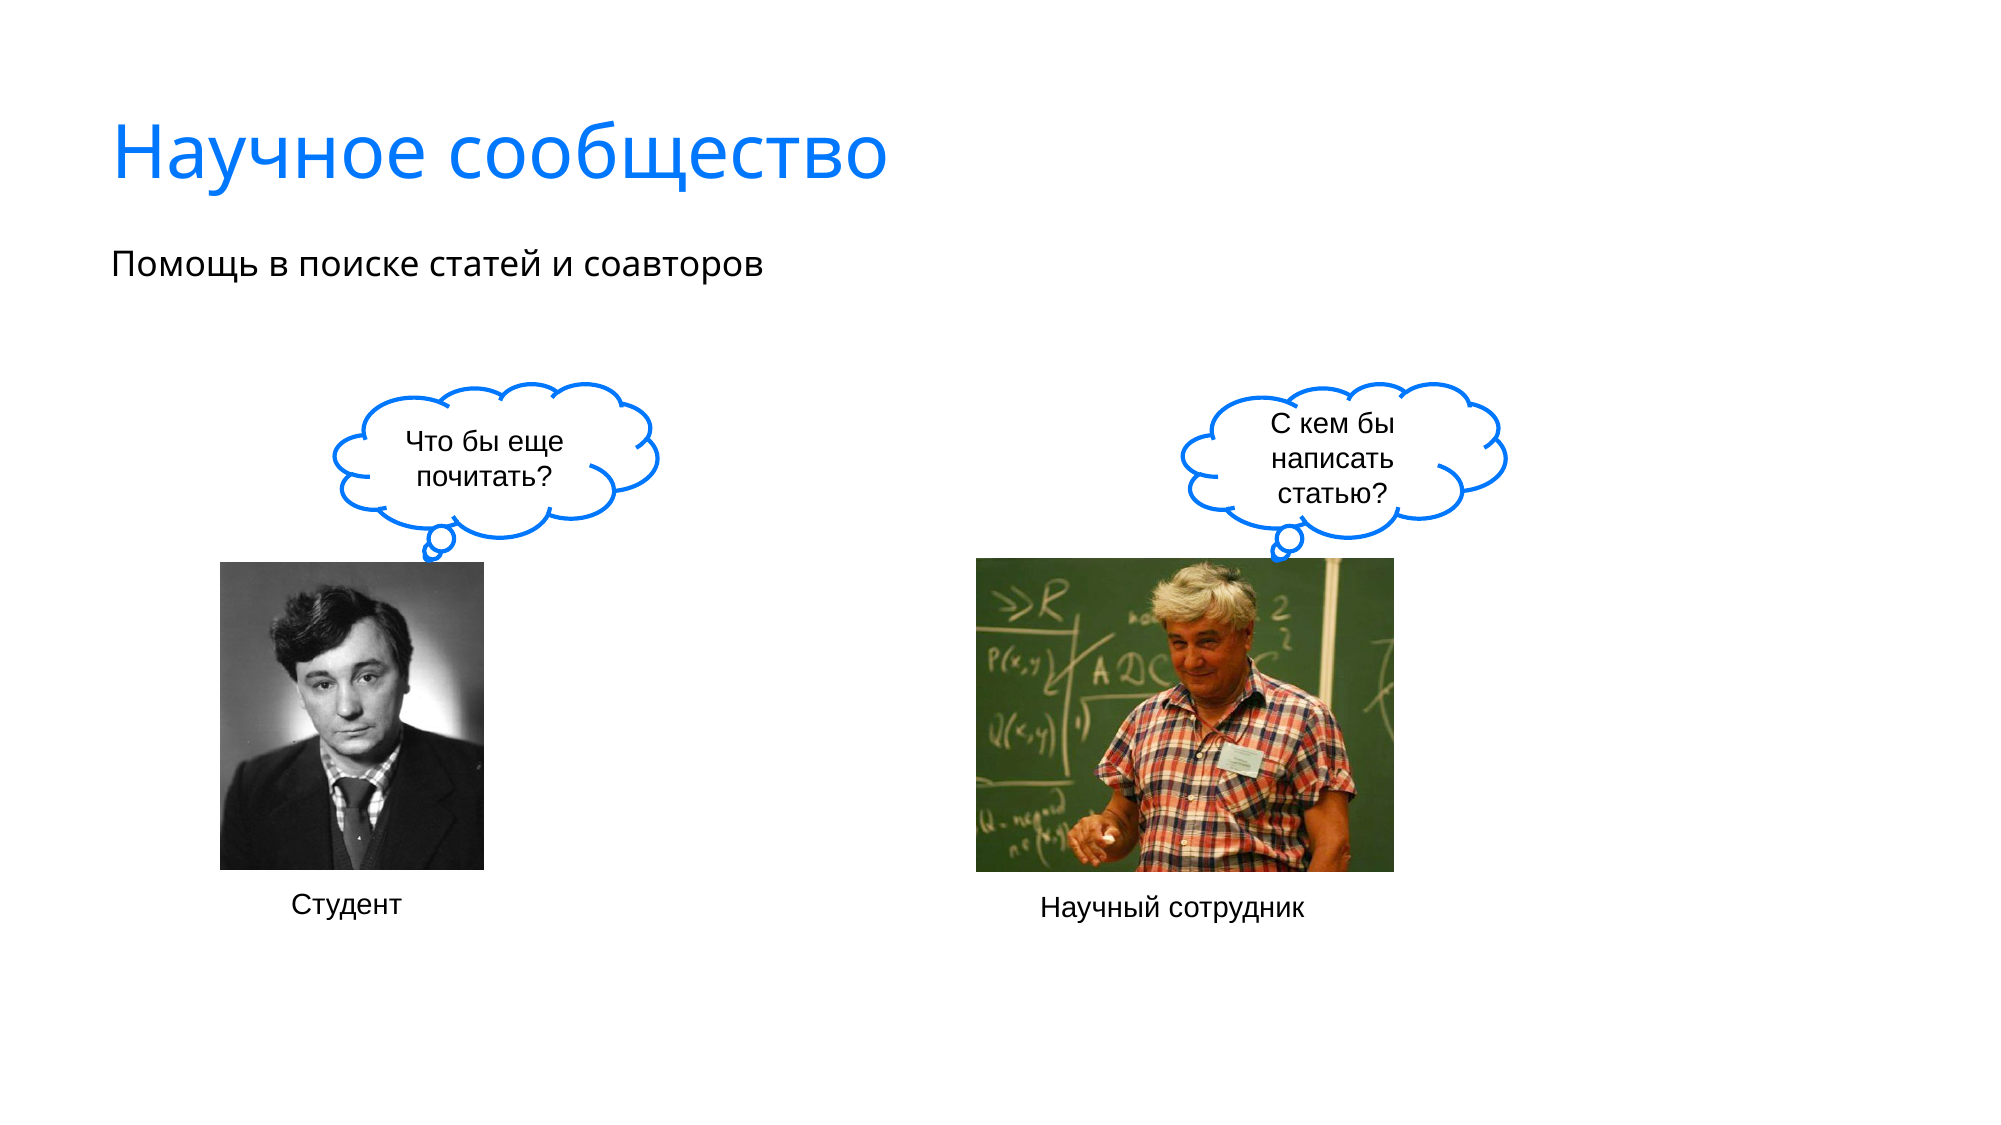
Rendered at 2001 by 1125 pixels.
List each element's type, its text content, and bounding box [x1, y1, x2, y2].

text_box Научный сотрудник [1025, 881, 1345, 932]
picture [976, 558, 1394, 872]
text_box Помощь в поиске статей и соавторов [104, 230, 1889, 290]
text_box Что бы еще почитать? [332, 382, 660, 560]
title Научное сообщество [111, 113, 1892, 220]
picture [220, 562, 484, 870]
text_box С кем бы написать статью? [1180, 382, 1508, 557]
text_box Студент [276, 878, 428, 928]
